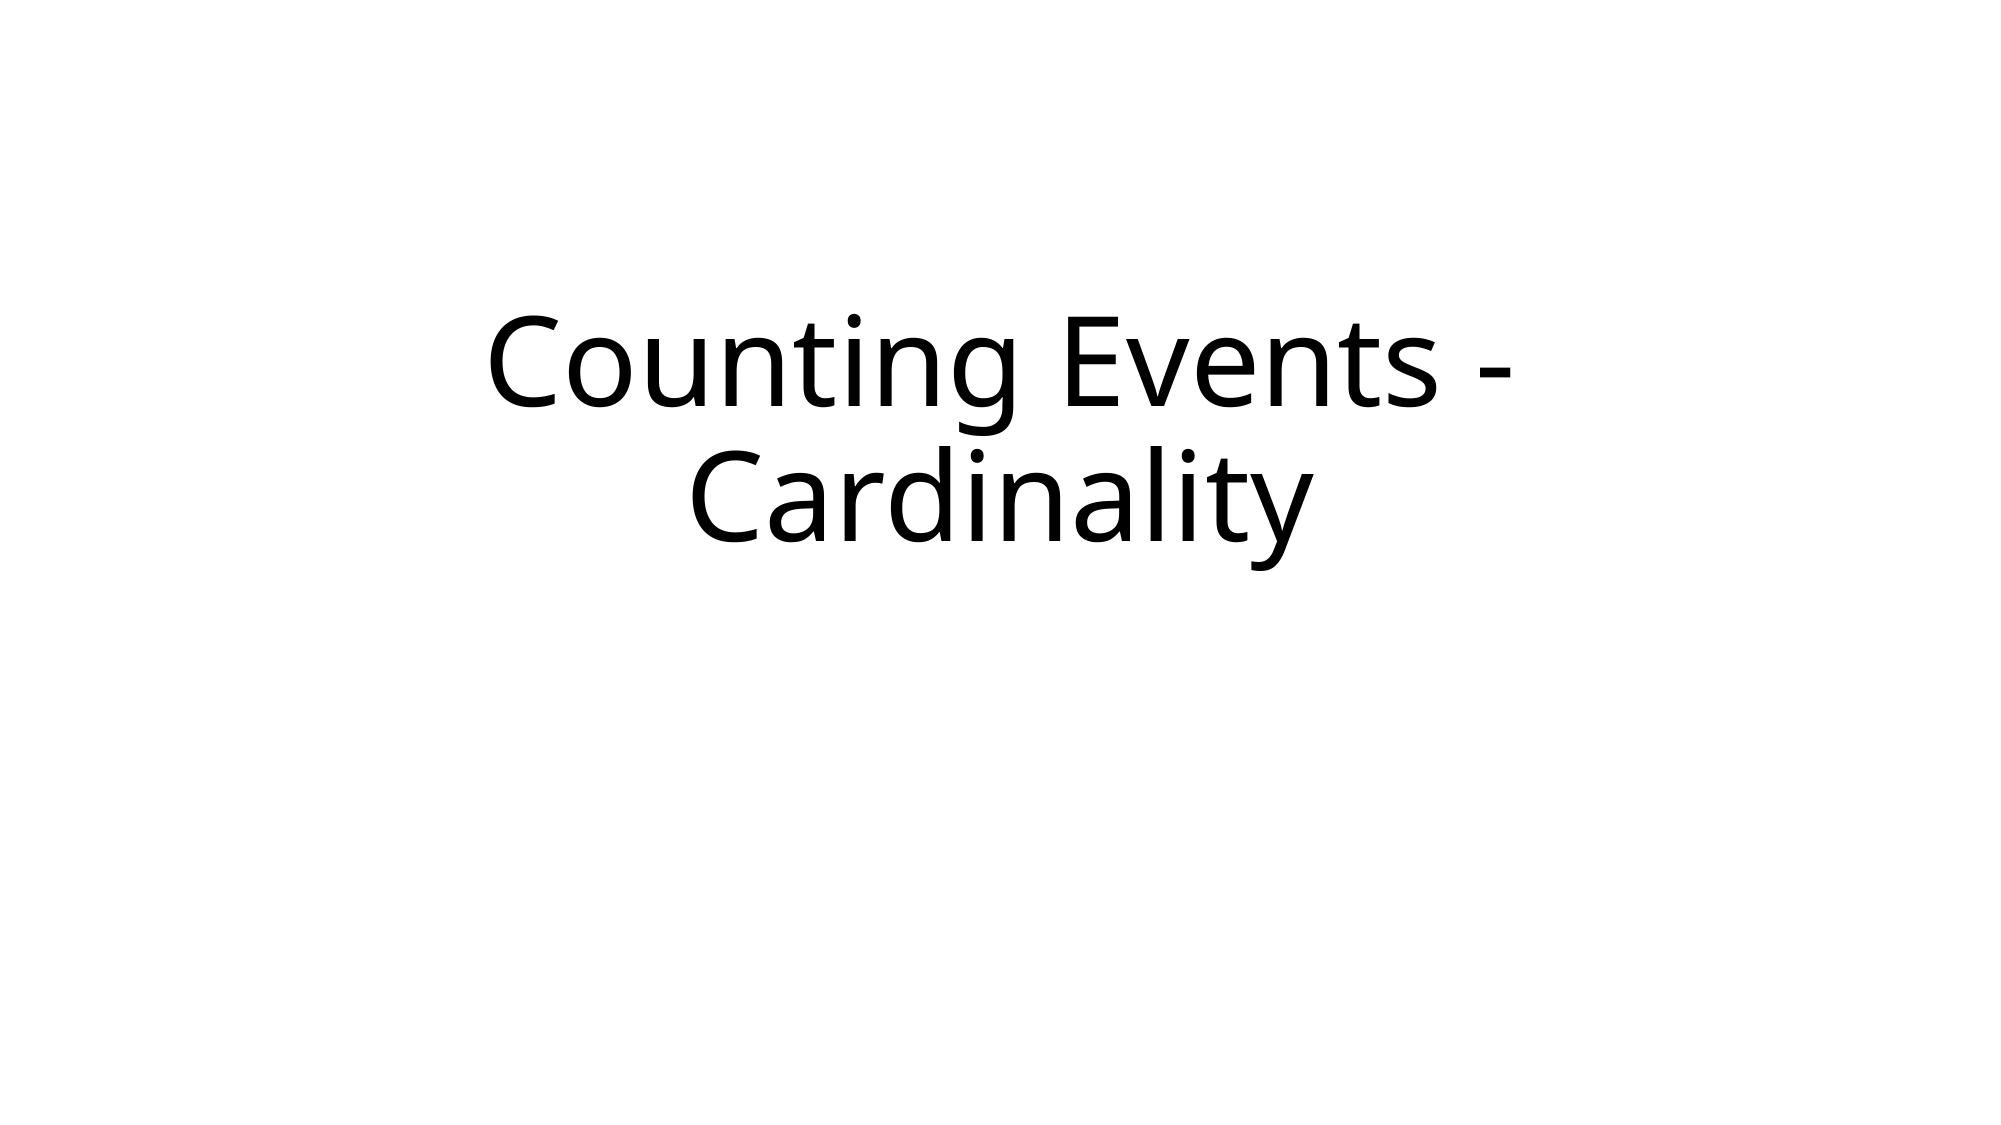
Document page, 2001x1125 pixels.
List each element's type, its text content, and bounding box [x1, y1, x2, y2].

title Counting Events - Cardinality [249, 184, 1750, 576]
